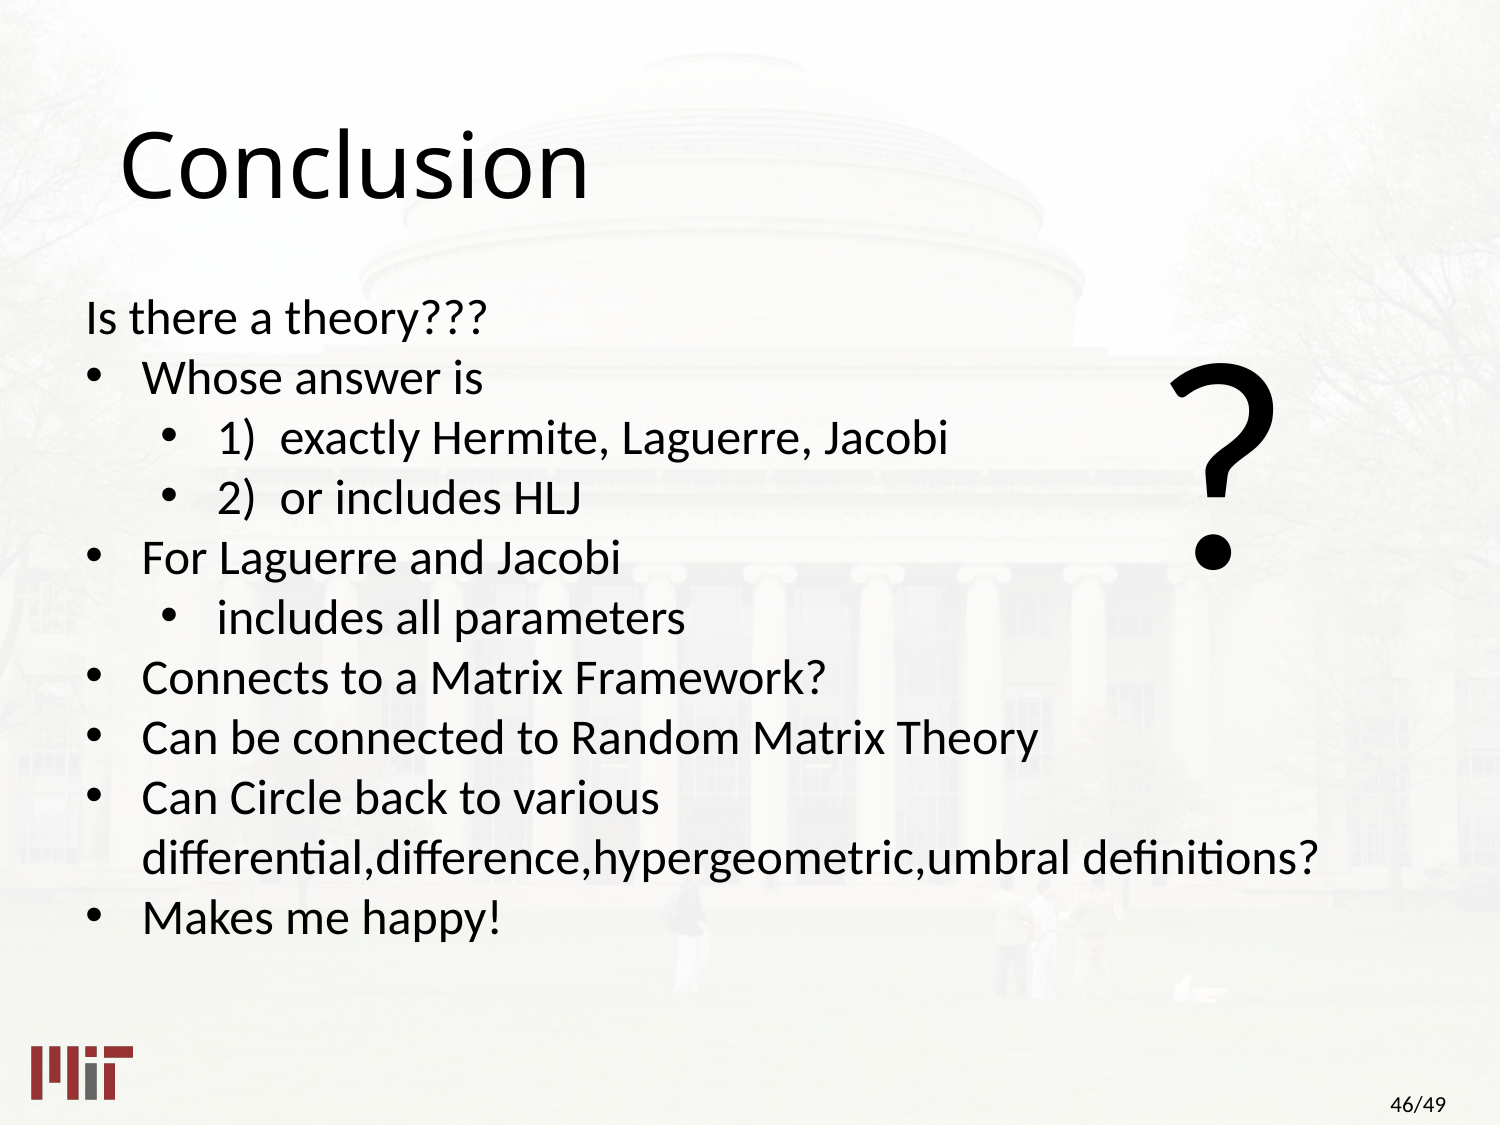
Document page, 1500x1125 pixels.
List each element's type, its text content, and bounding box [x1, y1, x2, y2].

text_box ? [1137, 260, 1500, 636]
picture [26, 1042, 137, 1103]
text_box Is there a theory??? Whose answer is 1) exactly Hermite, Laguerre, Jacobi 2) or includes HLJ For Laguerre and Jacobi includes all parameters Connects to a Matrix Framework? Can be connected to Random Matrix Theory Can Circle back to various differential,difference,hypergeometric,umbral definitions? Makes me happy! [70, 277, 1365, 997]
title Conclusion [103, 59, 1397, 277]
